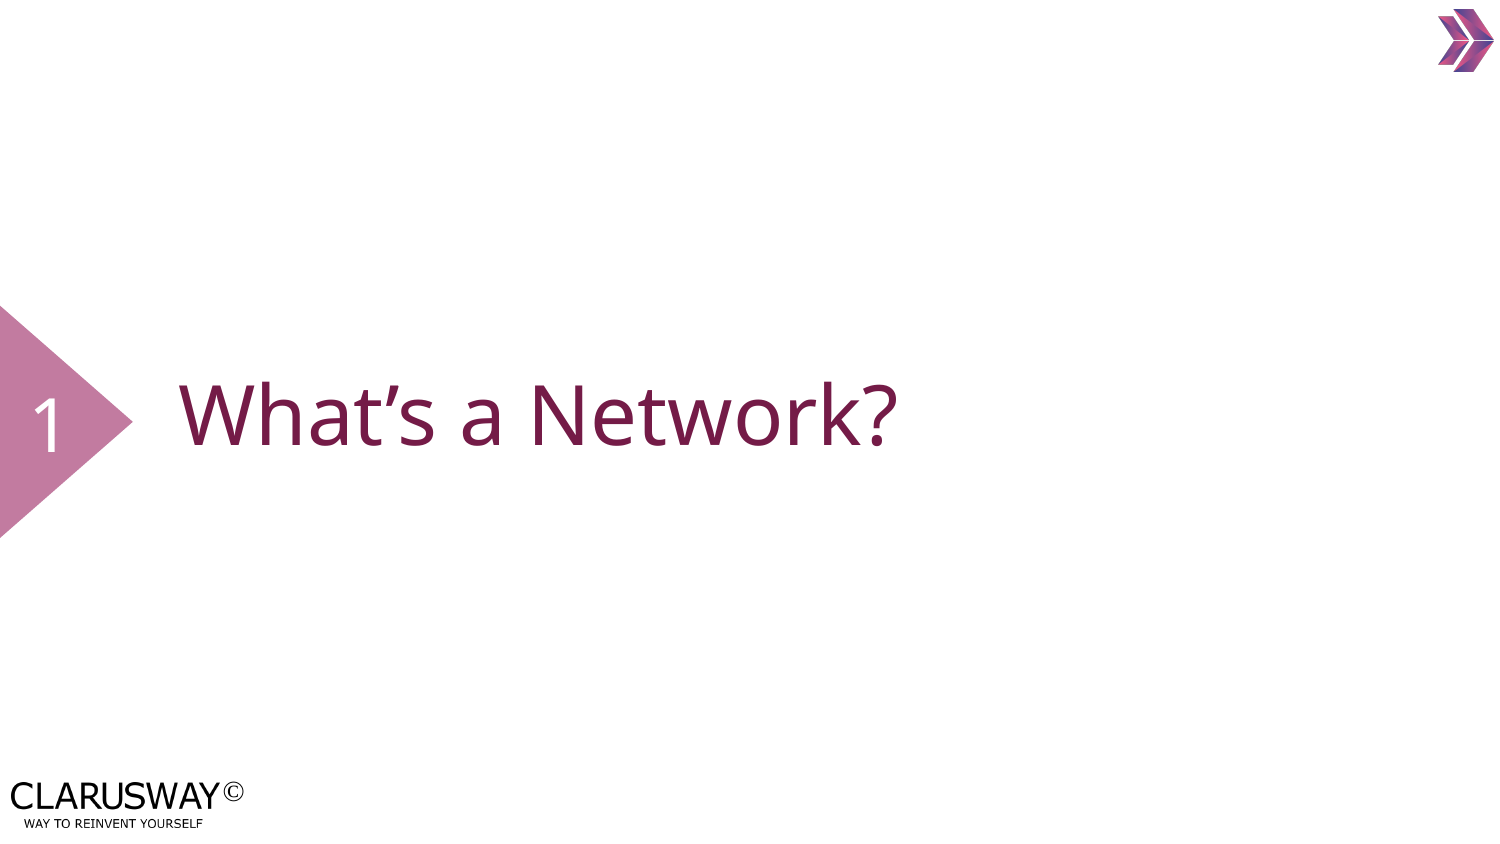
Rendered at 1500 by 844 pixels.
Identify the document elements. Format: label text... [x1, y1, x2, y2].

text_box 1 [0, 306, 100, 540]
picture [1438, 9, 1494, 72]
title What’s a Network? [178, 326, 946, 517]
picture [11, 782, 220, 828]
